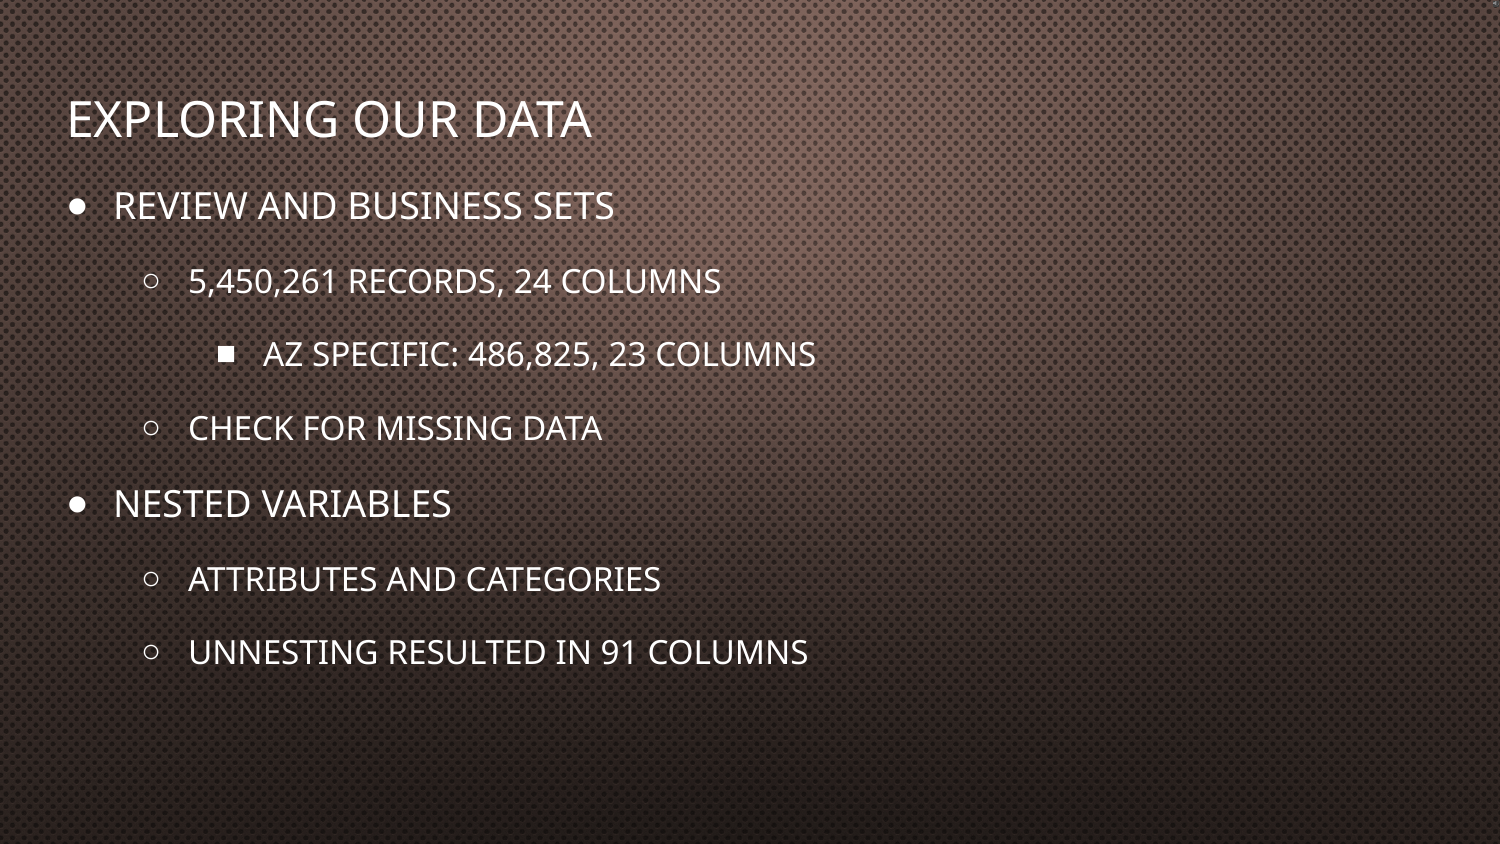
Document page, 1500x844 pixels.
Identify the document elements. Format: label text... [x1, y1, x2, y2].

picture [1492, 0, 1500, 8]
list Review and Business Sets 5,450,261 records, 24 columns AZ specific: 486,825, 23 columns Check for Missing data Nested Variables Attributes and Categories Unnesting resulted in 91 columns [51, 166, 1449, 816]
title Exploring Our Data [51, 72, 1449, 166]
